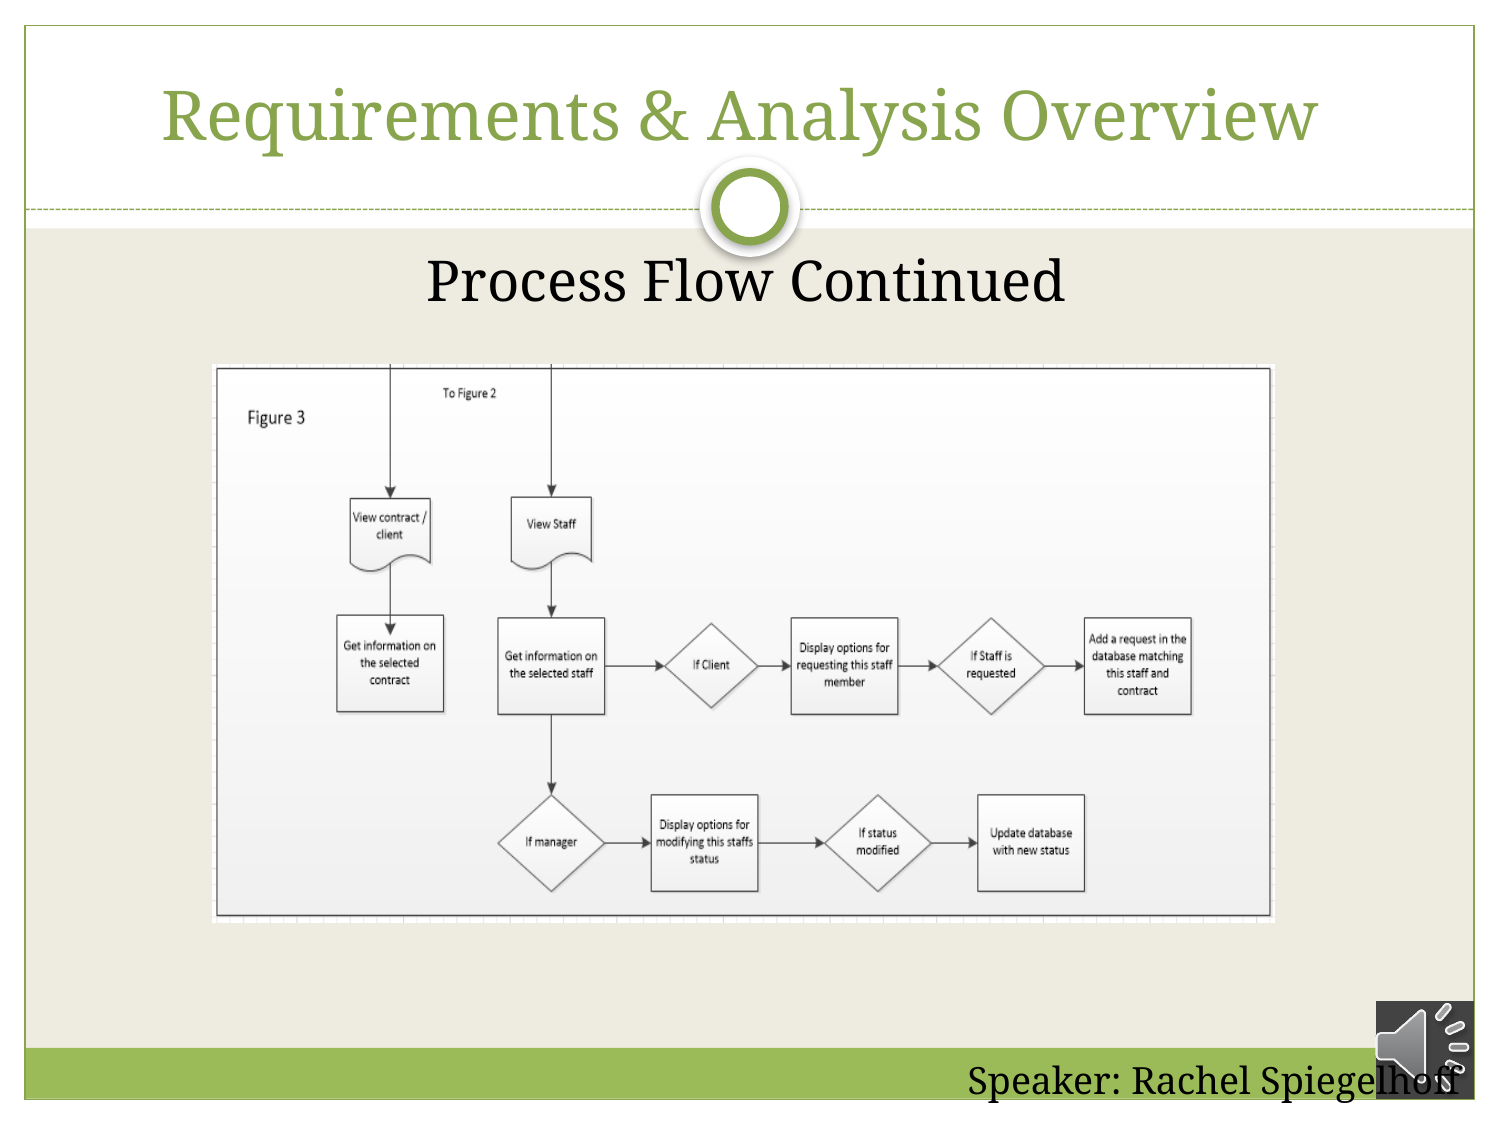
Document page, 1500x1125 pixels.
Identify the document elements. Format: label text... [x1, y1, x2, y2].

text_box Speaker: Rachel Spiegelhoff [24, 1049, 1373, 1110]
picture [1374, 999, 1476, 1101]
list Process Flow Continued [49, 237, 1445, 1001]
title Requirements & Analysis Overview [49, 37, 1450, 162]
picture [212, 363, 1275, 923]
